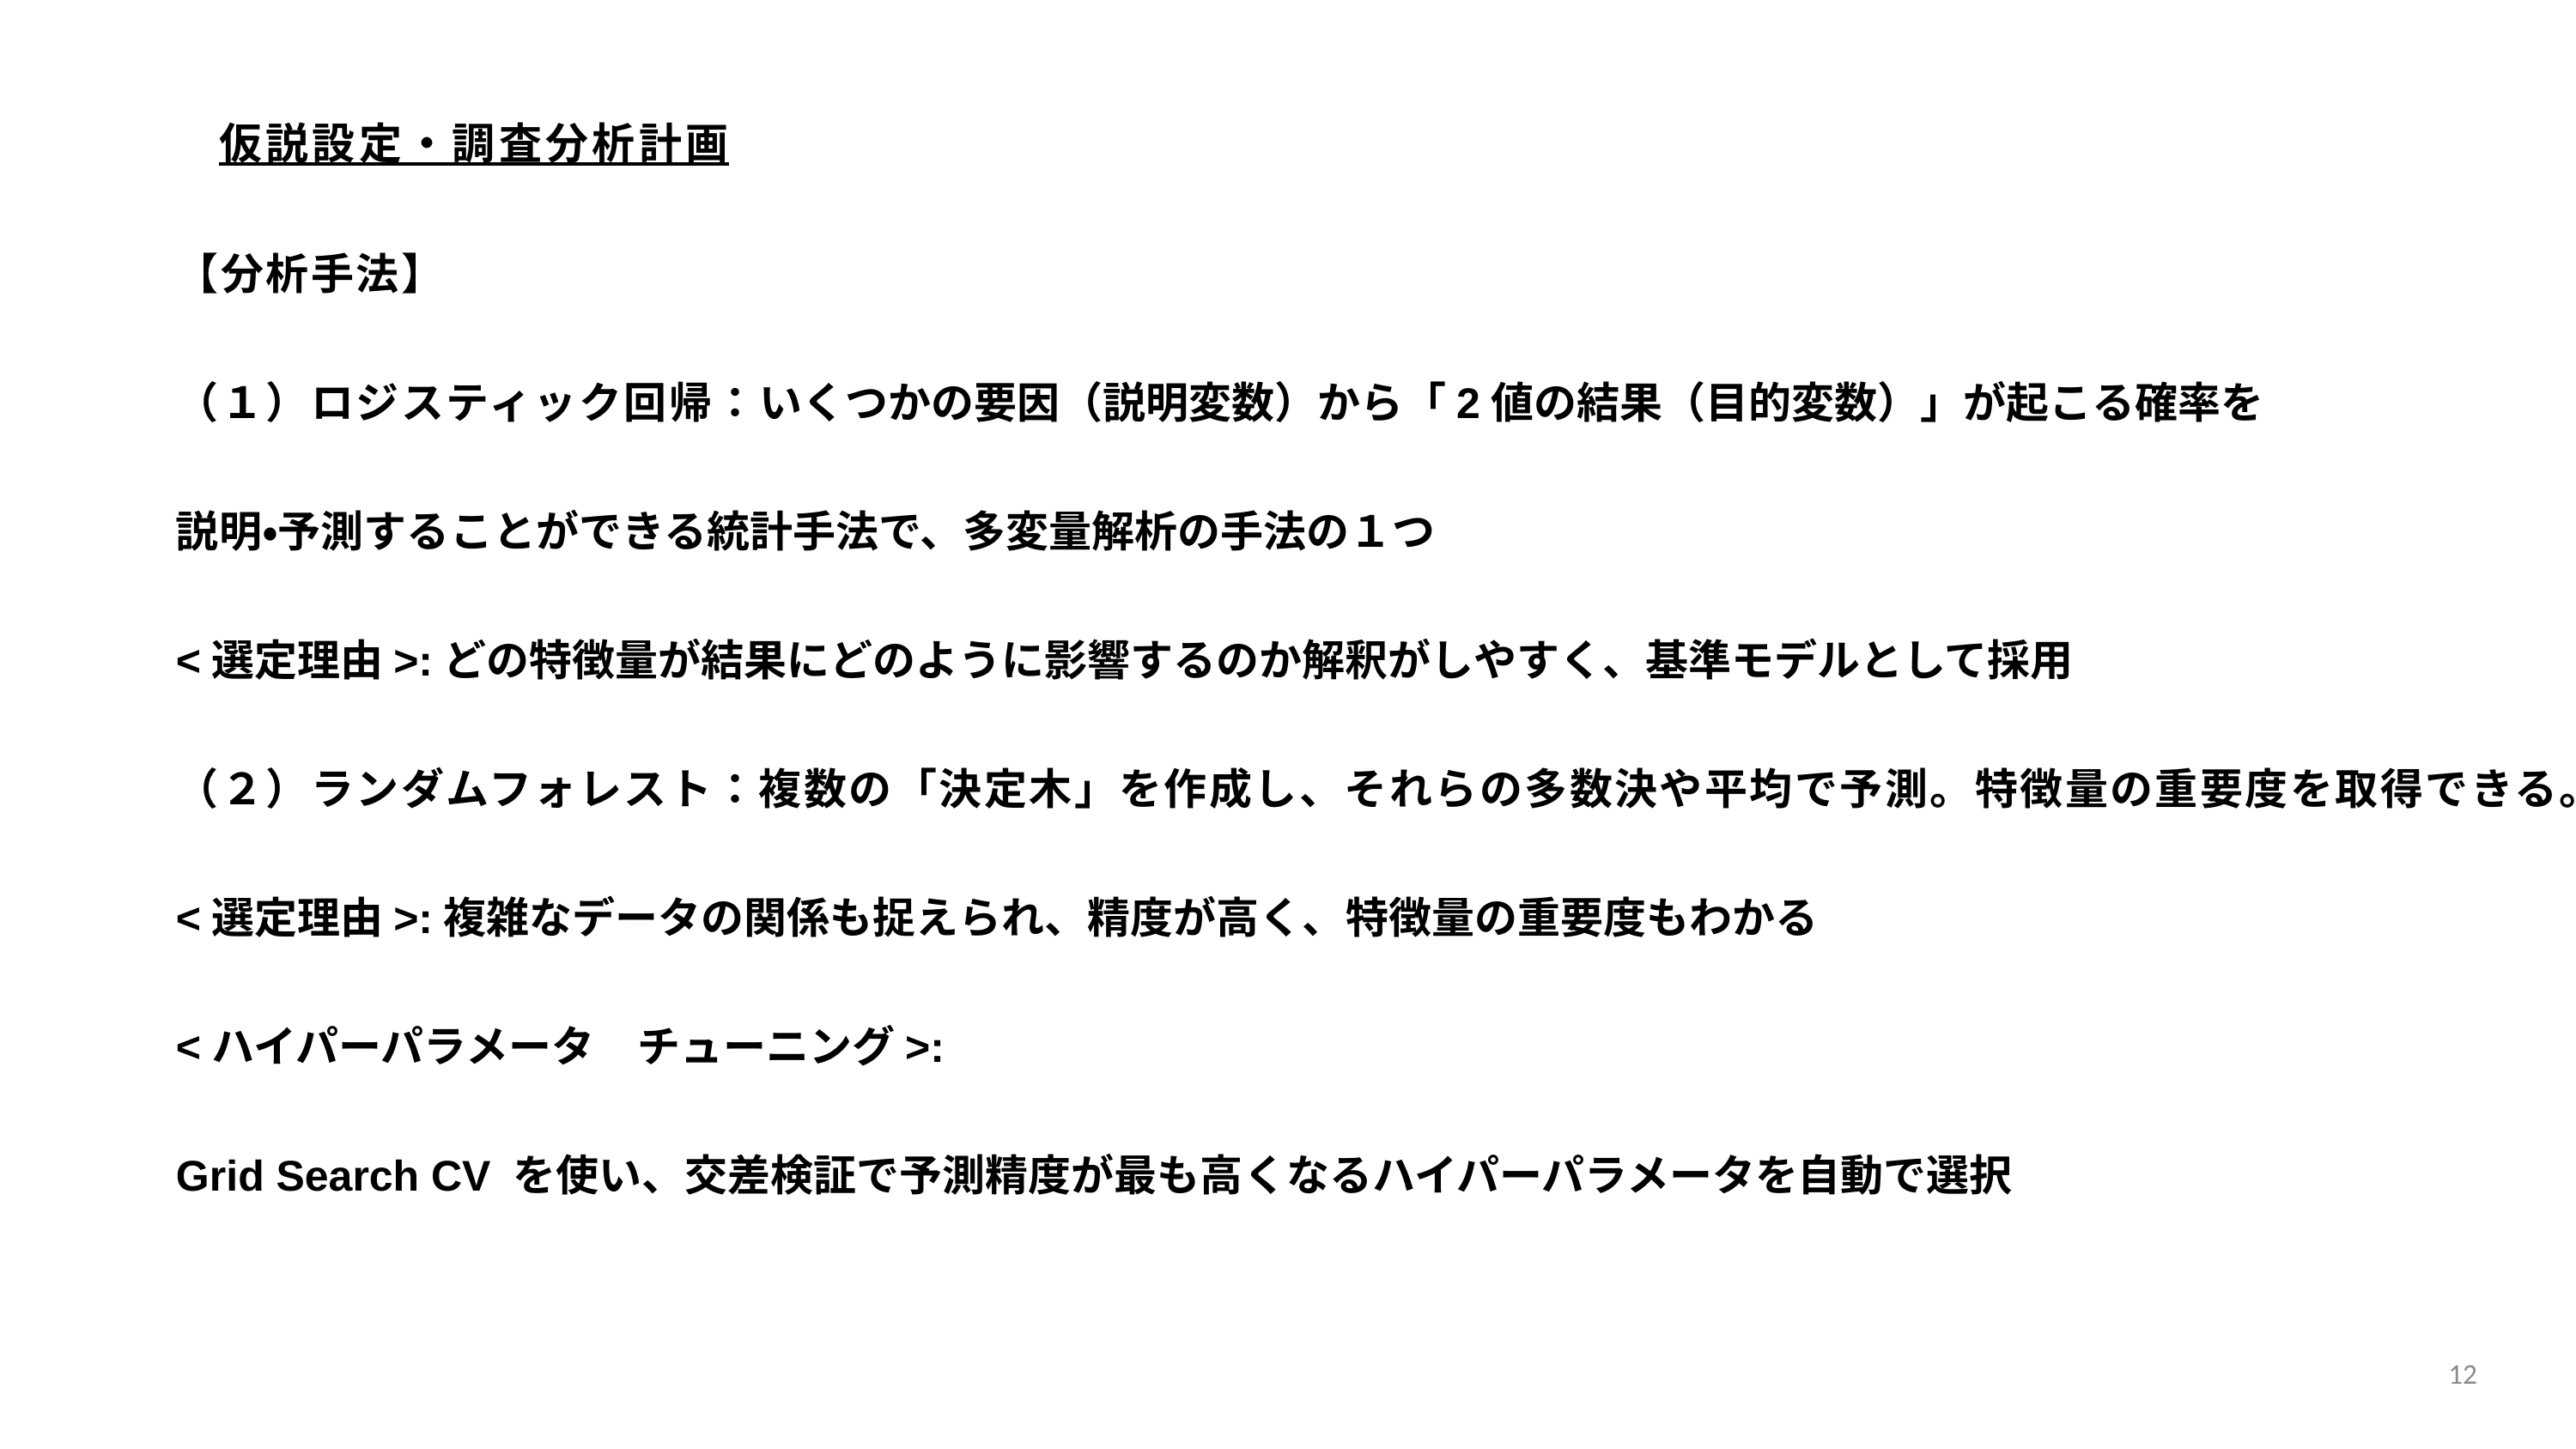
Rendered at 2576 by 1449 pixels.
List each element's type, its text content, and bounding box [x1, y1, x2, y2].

text_box 仮説設定・調査分析計画 [218, 99, 1713, 168]
text_box 【分析手法】 （１）ロジスティック回帰：いくつかの要因（説明変数）から「2値の結果（目的変数）」が起こる確率を 説明・予測することができる統計手法で、多変量解析の手法の１つ <選定理由>:どの特徴量が結果にどのように影響するのか解釈がしやすく、基準モデルとして採用 （２）ランダムフォレスト：複数の「決定木」を作成し、それらの多数決や平均で予測。特徴量の重要度を取得できる。 <選定理由>:複雑なデータの関係も捉えられ、精度が高く、特徴量の重要度もわかる <ハイパーパラメータ チューニング>: Grid Search CV を使い、交差検証で予測精度が最も高くなるハイパーパラメータを自動で選択 [139, 169, 2576, 1200]
slide_number 12 [2190, 1346, 2490, 1398]
